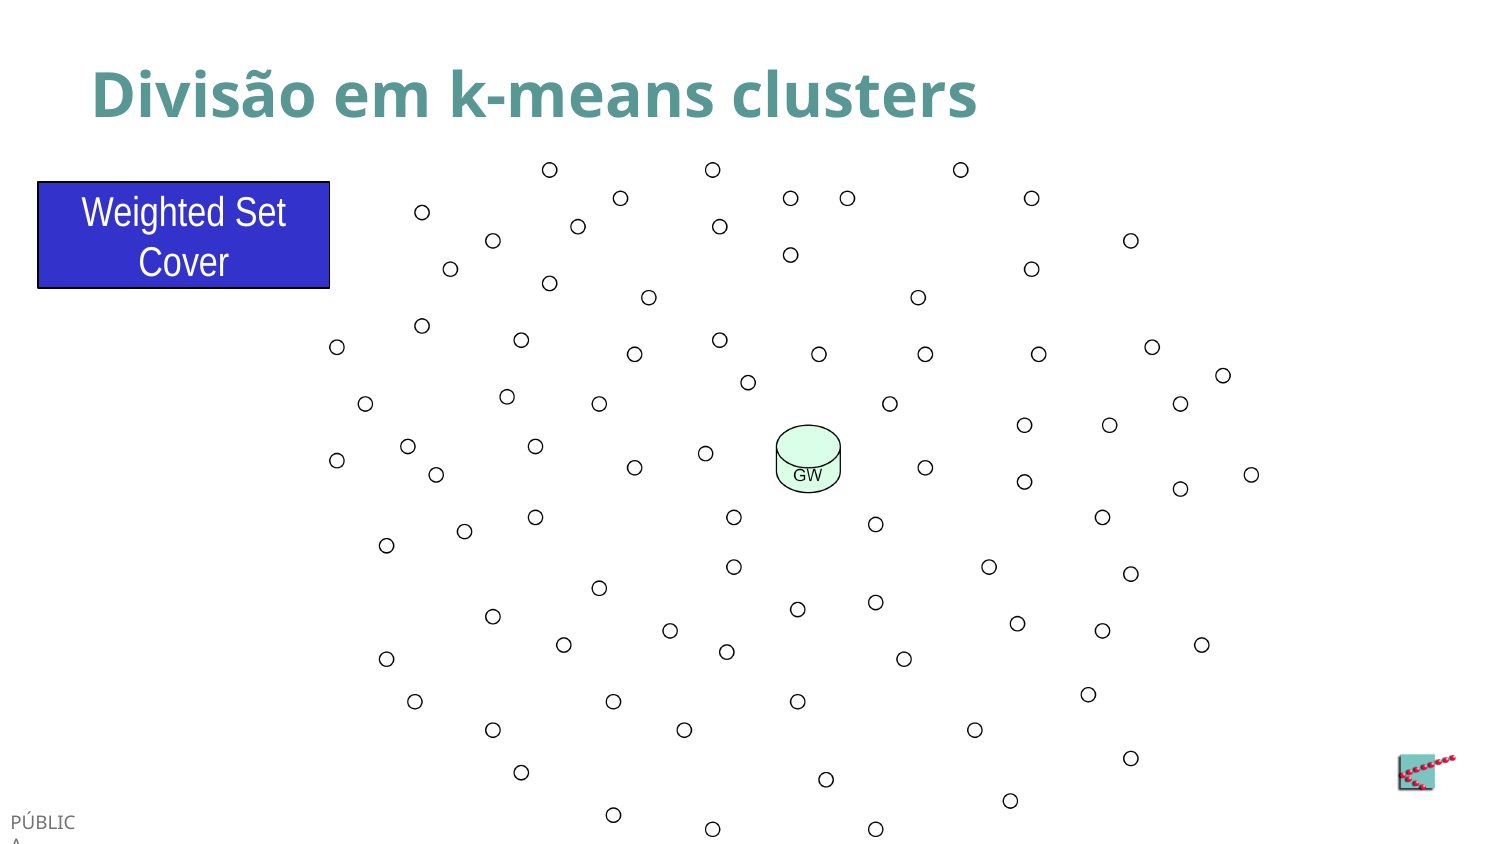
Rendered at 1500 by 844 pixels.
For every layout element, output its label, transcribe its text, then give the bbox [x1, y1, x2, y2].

title Divisão em k-means clusters [75, 7, 1474, 179]
picture [329, 162, 1259, 837]
picture [1397, 753, 1456, 792]
text_box Weighted Set Cover [38, 181, 324, 288]
